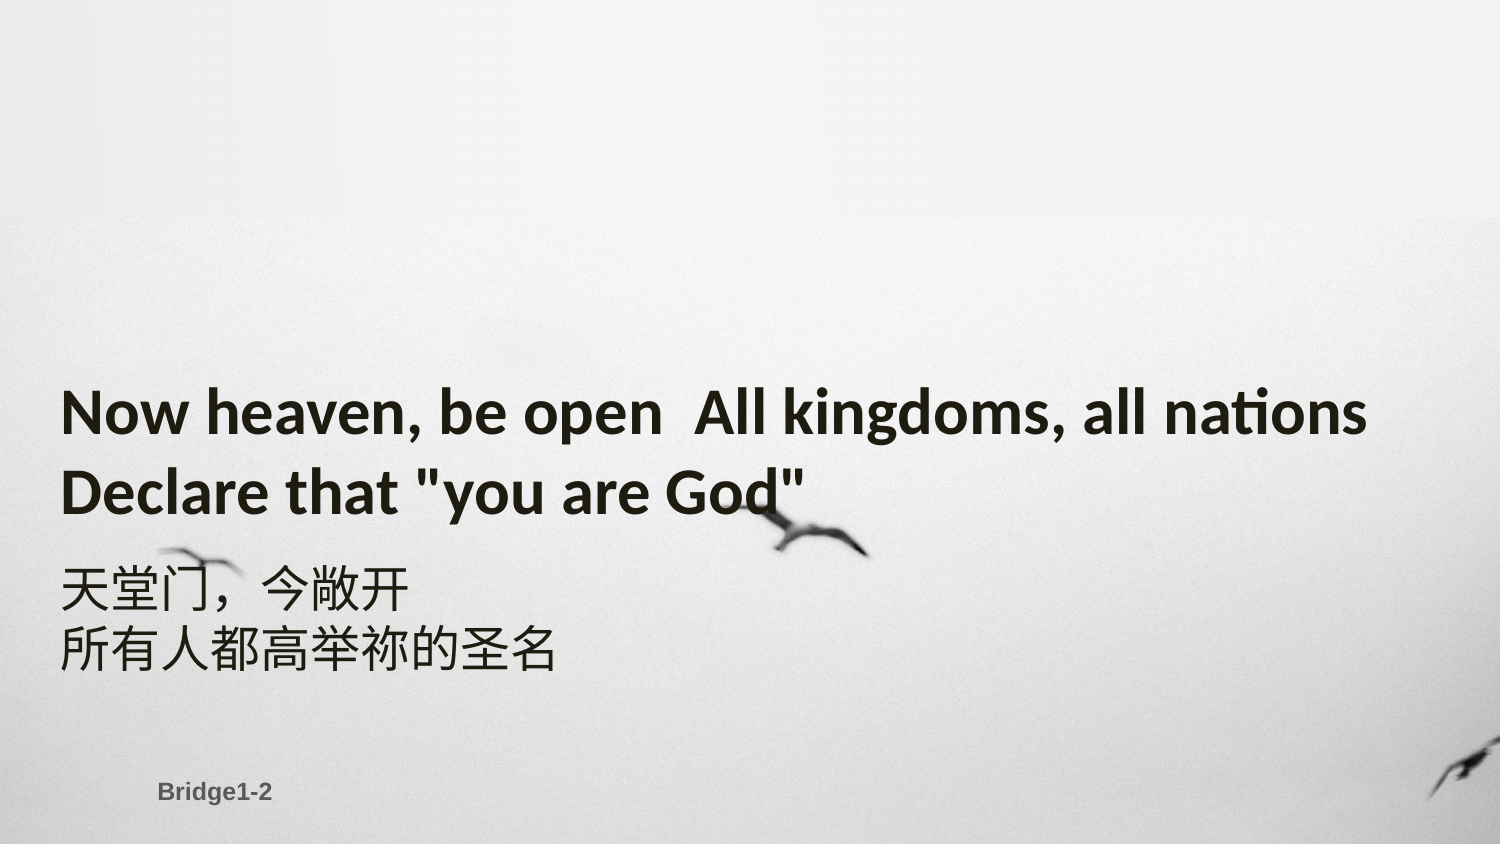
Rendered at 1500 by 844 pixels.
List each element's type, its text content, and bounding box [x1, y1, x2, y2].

text_box Now heaven, be open All kingdoms, all nations Declare that "you are God" 天堂门，今敞开 所有人都高举祢的圣名 [46, 360, 1427, 686]
picture [0, 0, 1500, 844]
text_box Bridge1-2 [142, 768, 293, 813]
